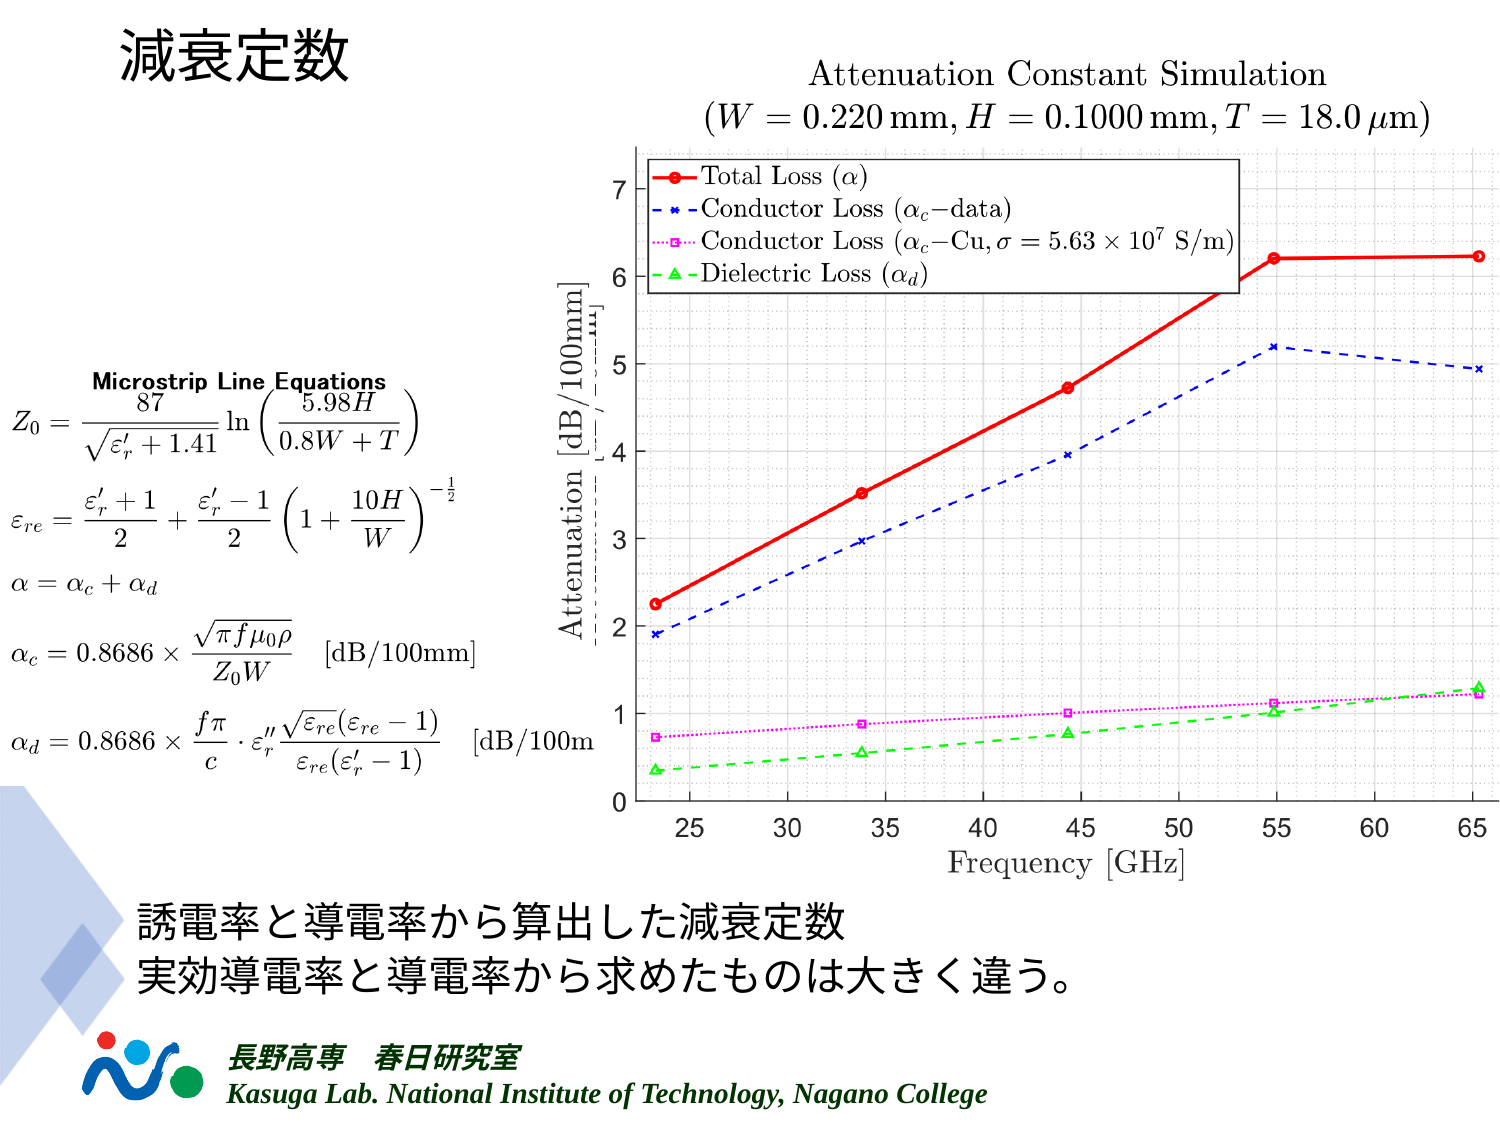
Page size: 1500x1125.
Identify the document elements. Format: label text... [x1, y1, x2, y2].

text_box 誘電率と導電率から算出した減衰定数 実効導電率と導電率から求めたものは大きく違う。 [121, 885, 1379, 1007]
title 減衰定数 [103, 7, 1397, 110]
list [491, 58, 1500, 893]
picture [0, 0, 1500, 1125]
